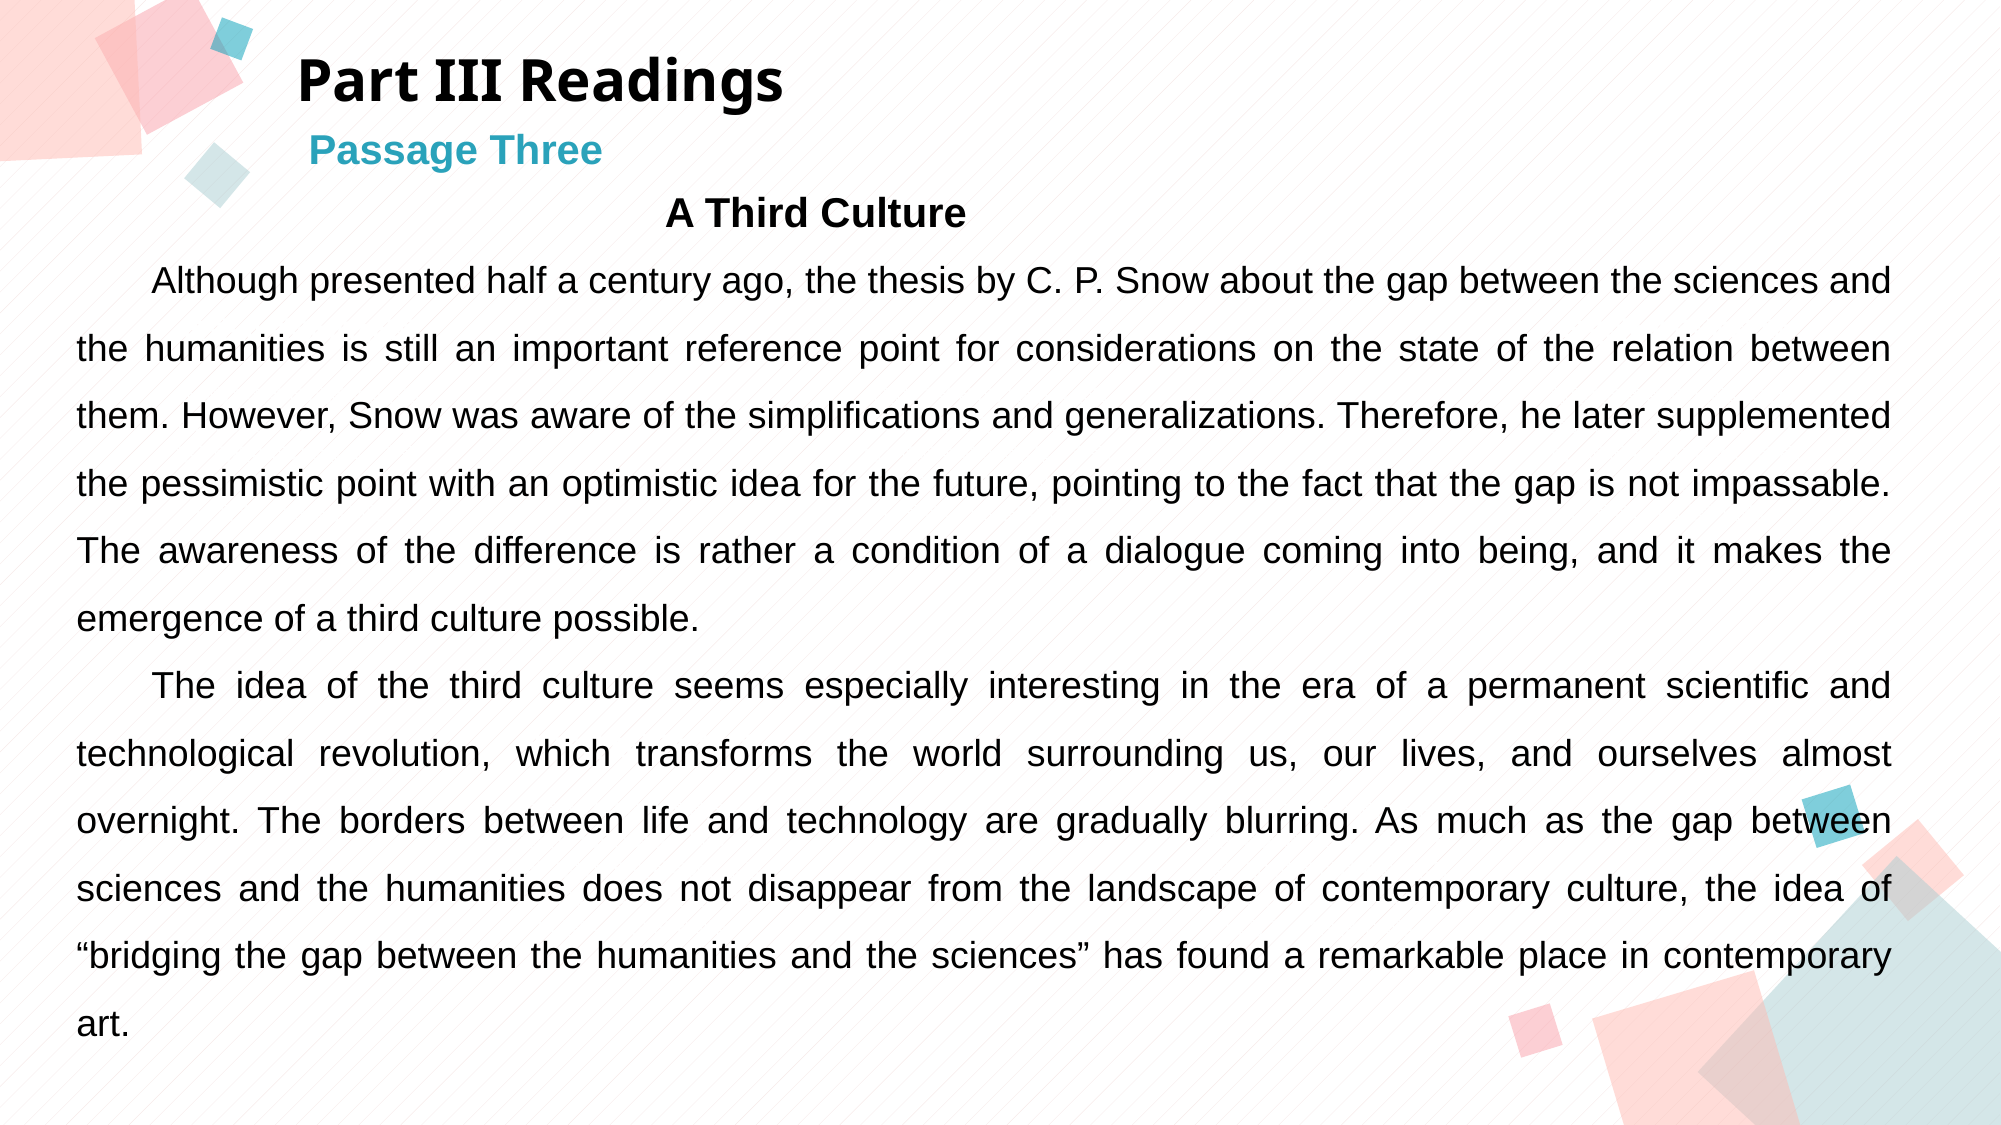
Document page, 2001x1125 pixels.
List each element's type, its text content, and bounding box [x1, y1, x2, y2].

text_box A Third Culture [650, 178, 1533, 244]
text_box Passage Three [293, 90, 1707, 226]
list Part III Readings [280, 38, 1201, 127]
text_box Although presented half a century ago, the thesis by C. P. Snow about the gap between the sciences and the humanities is still an important reference point for considerations on the state of the relation between them. However, Snow was aware of the simplifications and generalizations. Therefore, he later supplemented the pessimistic point with an optimistic idea for the future, pointing to the fact that the gap is not impassable. The awareness of the difference is rather a condition of a dialogue coming into being, and it makes the emergence of a third culture possible. The idea of the third culture seems especially interesting in the era of a permanent scientific and technological revolution, which transforms the world surrounding us, our lives, and ourselves almost overnight. The borders between life and technology are gradually blurring. As much as the gap between sciences and the humanities does not disappear from the landscape of contemporary culture, the idea of “bridging the gap between the humanities and the sciences” has found a remarkable place in contemporary art. [61, 226, 1908, 1052]
